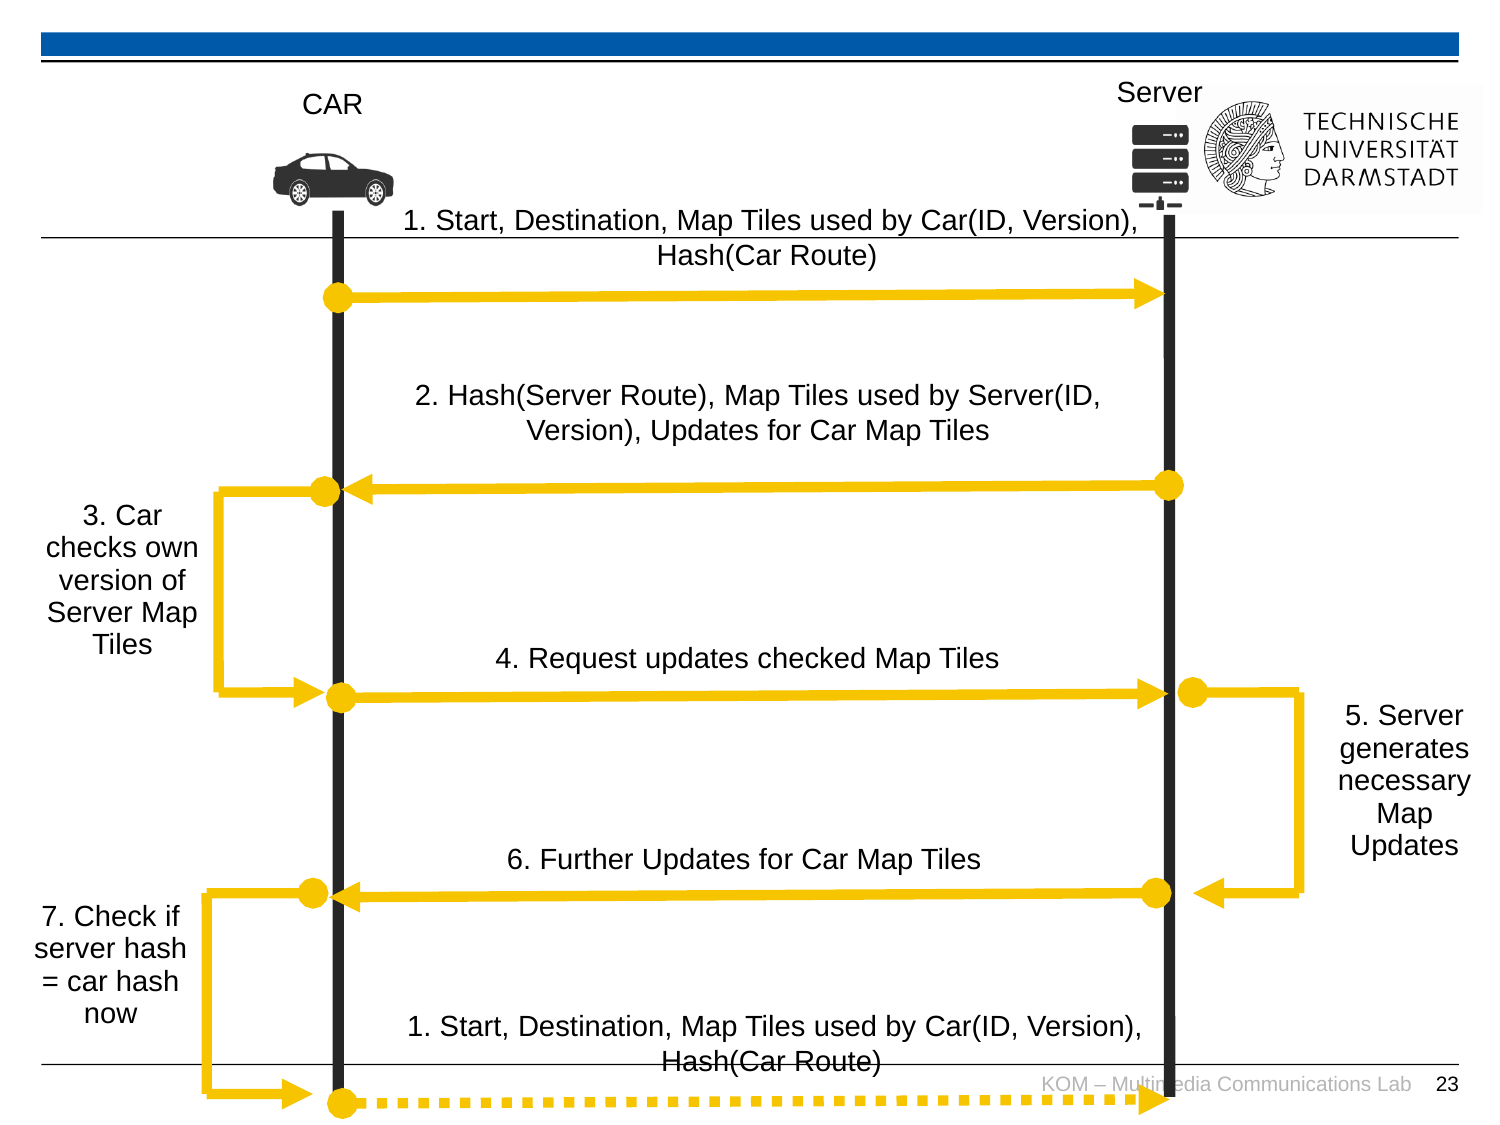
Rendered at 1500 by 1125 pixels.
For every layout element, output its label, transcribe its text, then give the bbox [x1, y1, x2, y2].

text_box CAR [230, 78, 436, 128]
text_box [1186, 686, 1300, 699]
text_box 1. Start, Destination, Map Tiles used by Car(ID, Version), Hash(Car Route) [390, 999, 1161, 1085]
text_box 4. Request updates checked Map Tiles [345, 631, 1150, 682]
text_box 6. Further Updates for Car Map Tiles [342, 832, 1147, 883]
text_box [206, 887, 320, 900]
text_box [335, 687, 1169, 704]
text_box 5. Server generates necessary Map Updates [1308, 692, 1500, 872]
text_box [332, 287, 1166, 304]
text_box 7. Check if server hash = car hash now [14, 893, 207, 1041]
text_box 1. Start, Destination, Map Tiles used by Car(ID, Version), Hash(Car Route) [386, 194, 1157, 279]
picture [265, 125, 401, 234]
picture [1127, 84, 1483, 214]
text_box [218, 686, 325, 699]
text_box [341, 479, 1175, 496]
text_box 3. Car checks own version of Server Map Tiles [26, 491, 219, 672]
text_box [218, 485, 332, 498]
text_box [1192, 887, 1298, 900]
text_box [336, 1093, 1170, 1110]
text_box [206, 1087, 313, 1101]
text_box Server [1057, 66, 1263, 116]
text_box 2. Hash(Server Route), Map Tiles used by Server(ID, Version), Updates for Car Map Tiles [351, 368, 1166, 454]
text_box [329, 886, 1163, 904]
